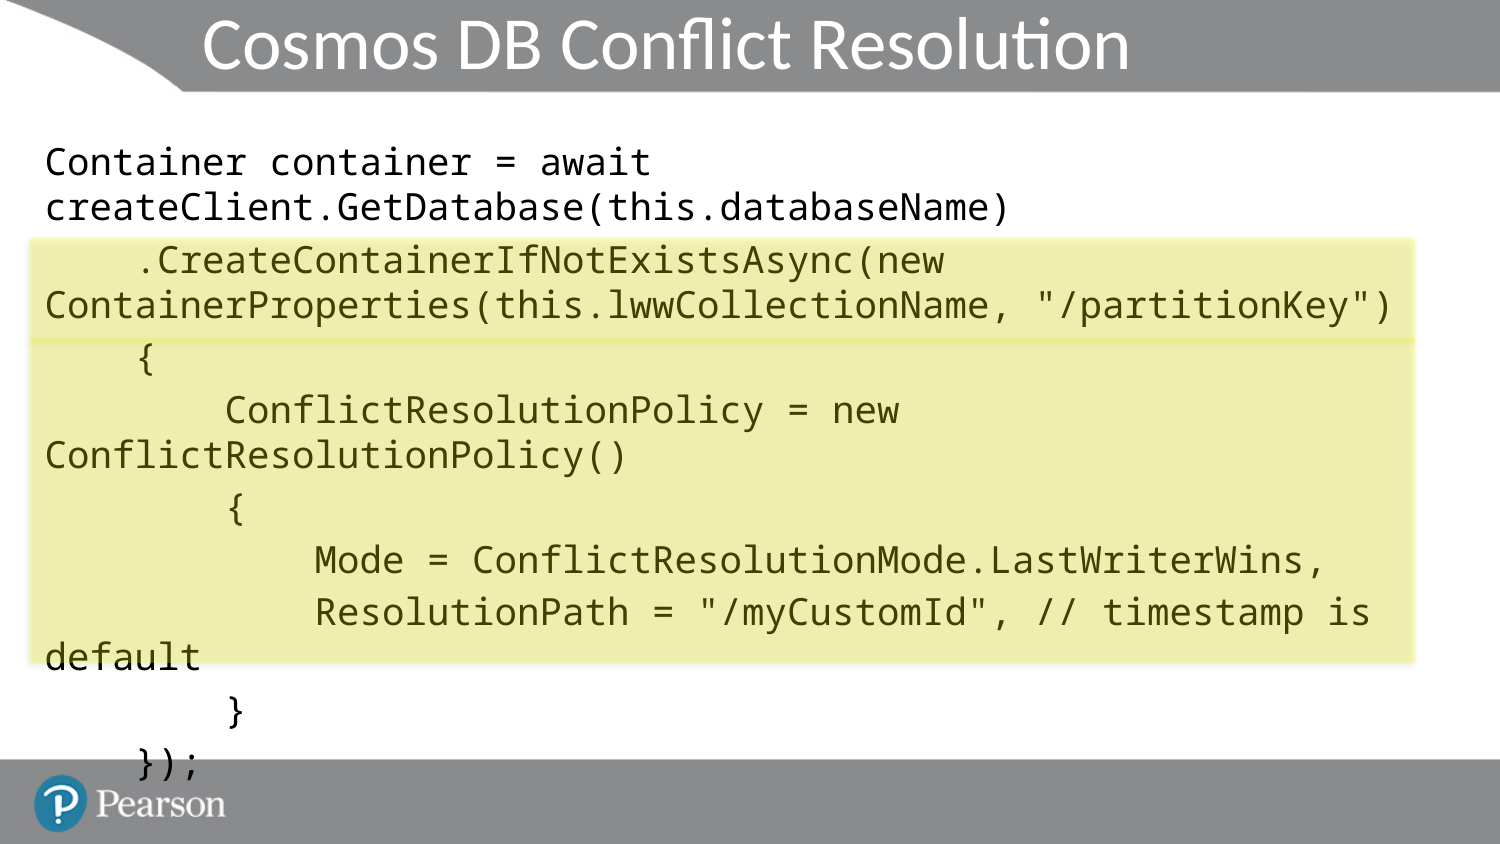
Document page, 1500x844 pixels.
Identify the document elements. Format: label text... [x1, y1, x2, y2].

title Cosmos DB Conflict Resolution [187, 0, 1426, 79]
picture [0, 0, 1500, 844]
text_box [29, 237, 1416, 337]
list Container container = await createClient.GetDatabase(this.databaseName) .CreateContainerIfNotExistsAsync(new ContainerProperties(this.lwwCollectionName, "/partitionKey") { ConflictResolutionPolicy = new ConflictResolutionPolicy() { Mode = ConflictResolutionMode.LastWriterWins, ResolutionPath = "/myCustomId", // timestamp is default } }); [29, 130, 1500, 713]
text_box [29, 338, 1416, 664]
